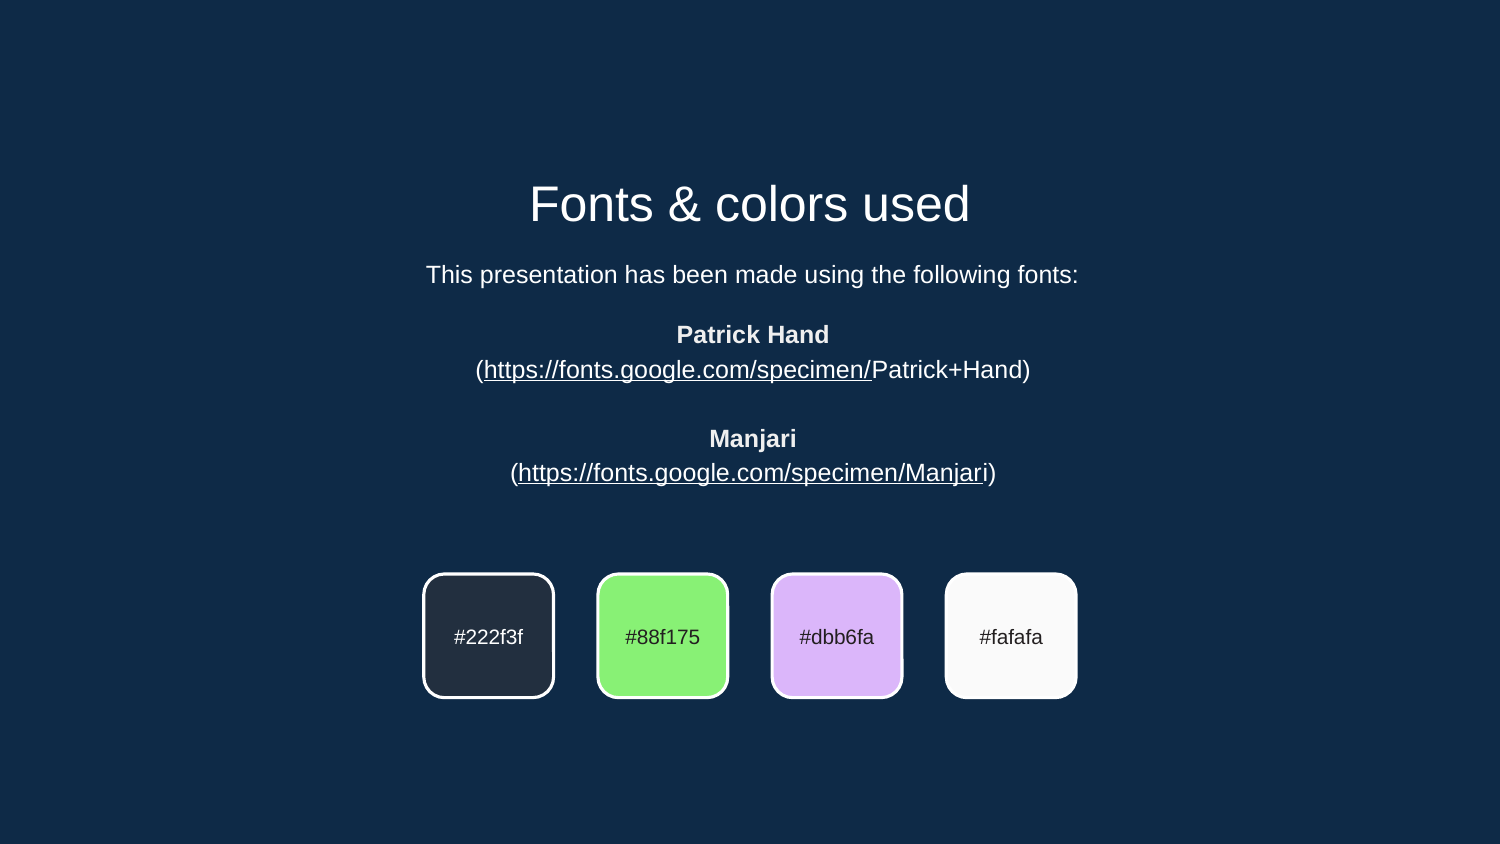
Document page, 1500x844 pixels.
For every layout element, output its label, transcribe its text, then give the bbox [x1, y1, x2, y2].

list This presentation has been made using the following fonts: [175, 239, 1332, 312]
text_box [423, 573, 1077, 698]
title Fonts & colors used [171, 156, 1328, 236]
list Patrick Hand (https://fonts.google.com/specimen/Patrick+Hand) Manjari (https://fonts.google.com/specimen/Manjari) [175, 314, 1332, 521]
